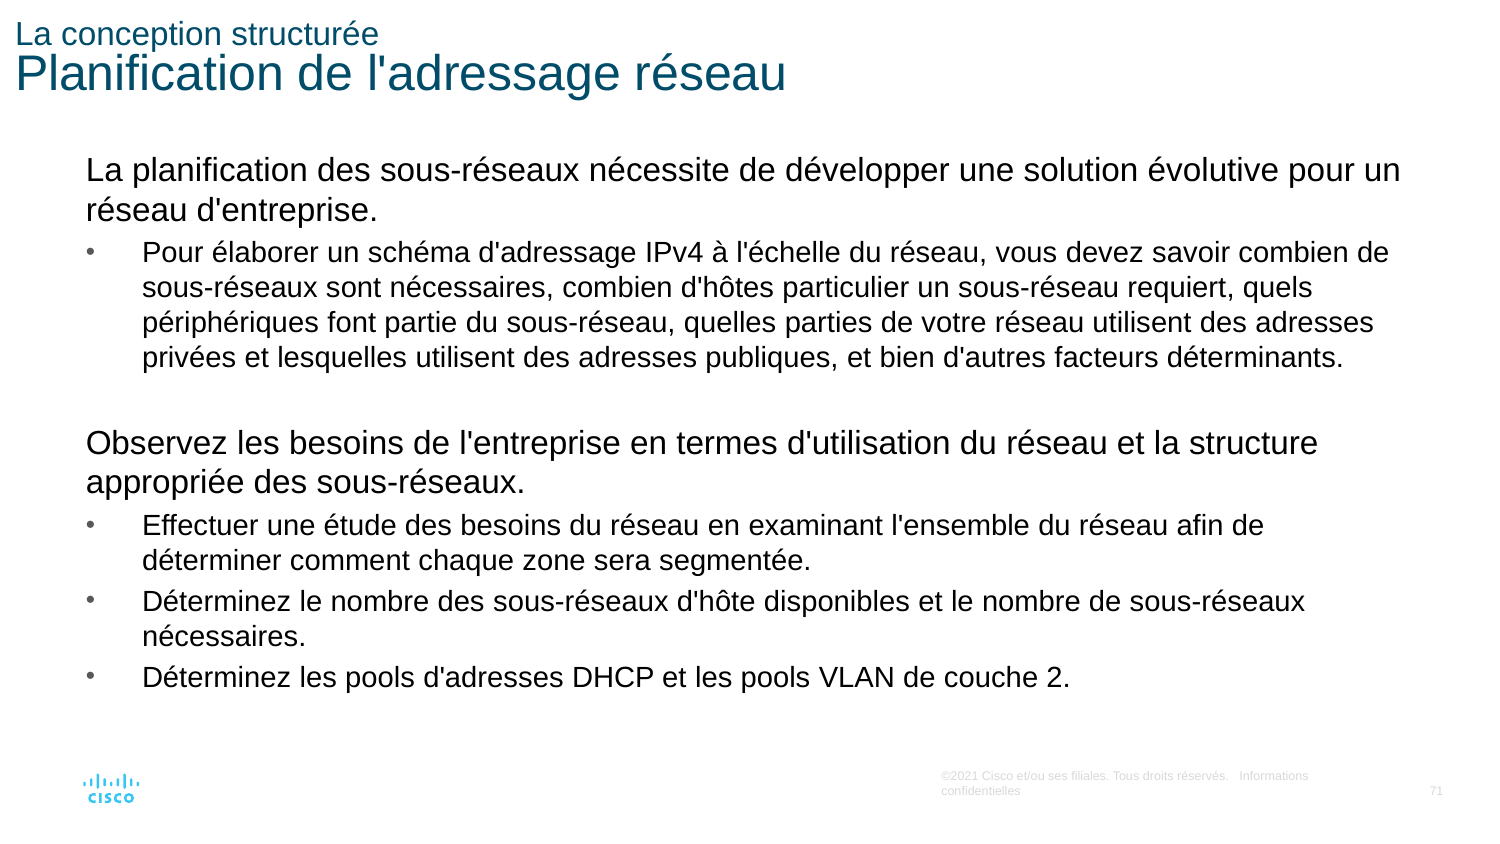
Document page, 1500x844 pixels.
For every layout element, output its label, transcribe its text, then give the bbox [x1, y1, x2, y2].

list La planification des sous-réseaux nécessite de développer une solution évolutive pour un réseau d'entreprise. Pour élaborer un schéma d'adressage IPv4 à l'échelle du réseau, vous devez savoir combien de sous-réseaux sont nécessaires, combien d'hôtes particulier un sous-réseau requiert, quels périphériques font partie du sous-réseau, quelles parties de votre réseau utilisent des adresses privées et lesquelles utilisent des adresses publiques, et bien d'autres facteurs déterminants. Observez les besoins de l'entreprise en termes d'utilisation du réseau et la structure appropriée des sous-réseaux. Effectuer une étude des besoins du réseau en examinant l'ensemble du réseau afin de déterminer comment chaque zone sera segmentée. Déterminez le nombre des sous-réseaux d'hôte disponibles et le nombre de sous-réseaux nécessaires. Déterminez les pools d'adresses DHCP et les pools VLAN de couche 2. [70, 140, 1430, 645]
title La conception structurée Planification de l'adressage réseau [0, 0, 1369, 121]
